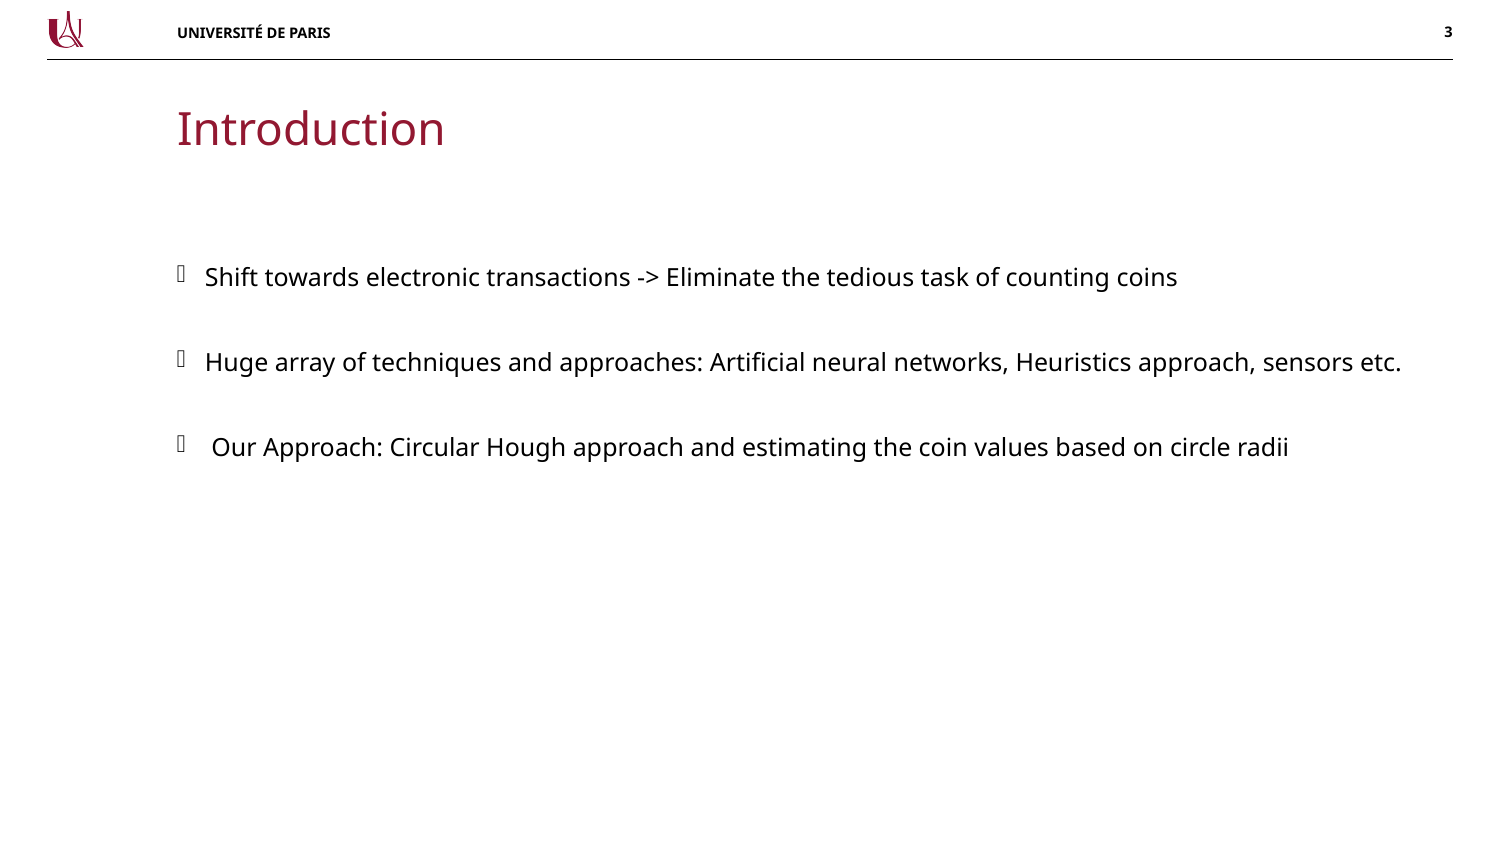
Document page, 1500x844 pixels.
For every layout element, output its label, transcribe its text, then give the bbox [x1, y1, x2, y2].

text_box Shift towards electronic transactions -> Eliminate the tedious task of counting coins Huge array of techniques and approaches: Artificial neural networks, Heuristics approach, sensors etc. Our Approach: Circular Hough approach and estimating the coin values based on circle radii [176, 219, 1453, 626]
text_box Introduction [177, 106, 1453, 154]
picture [47, 11, 84, 48]
